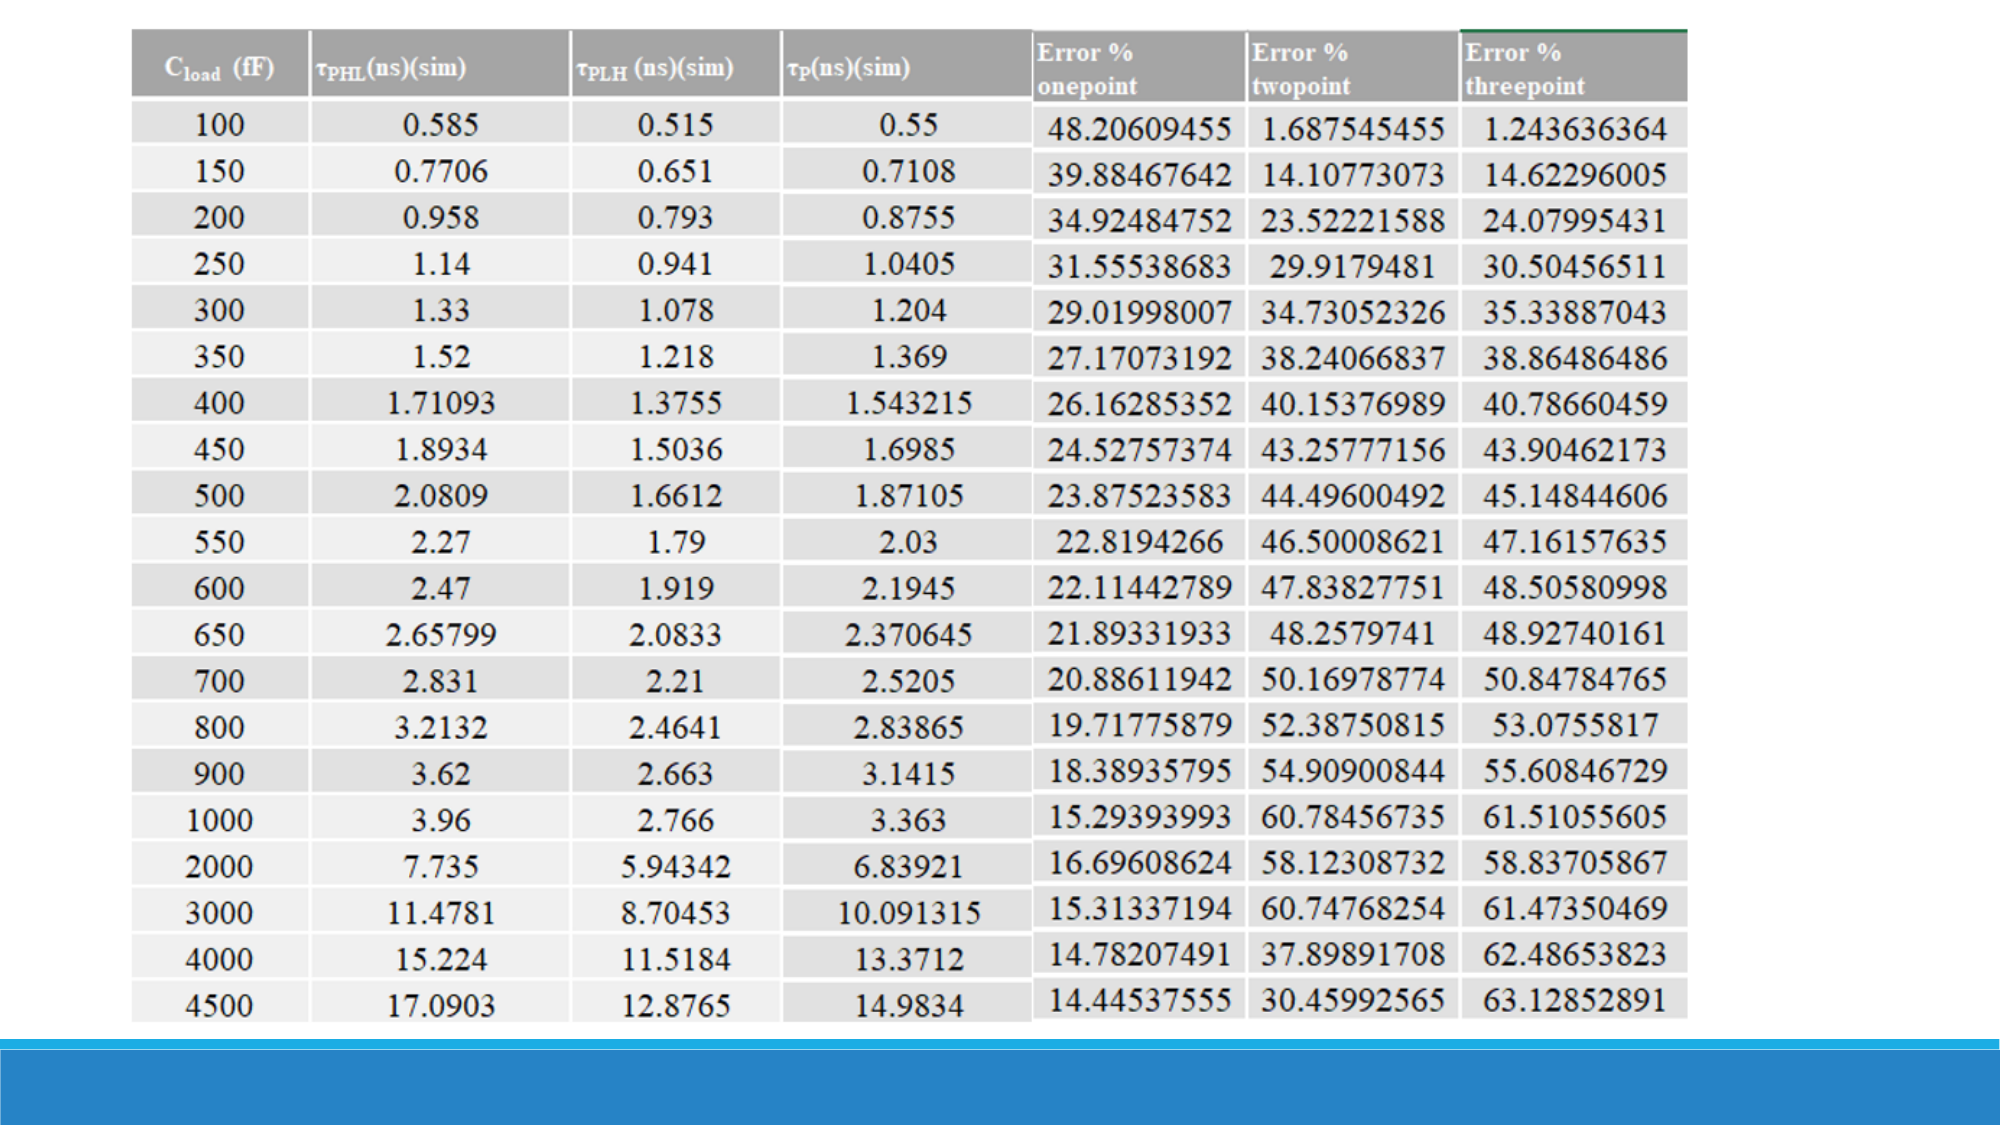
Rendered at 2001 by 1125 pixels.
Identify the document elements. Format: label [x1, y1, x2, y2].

picture [109, 0, 1734, 1039]
